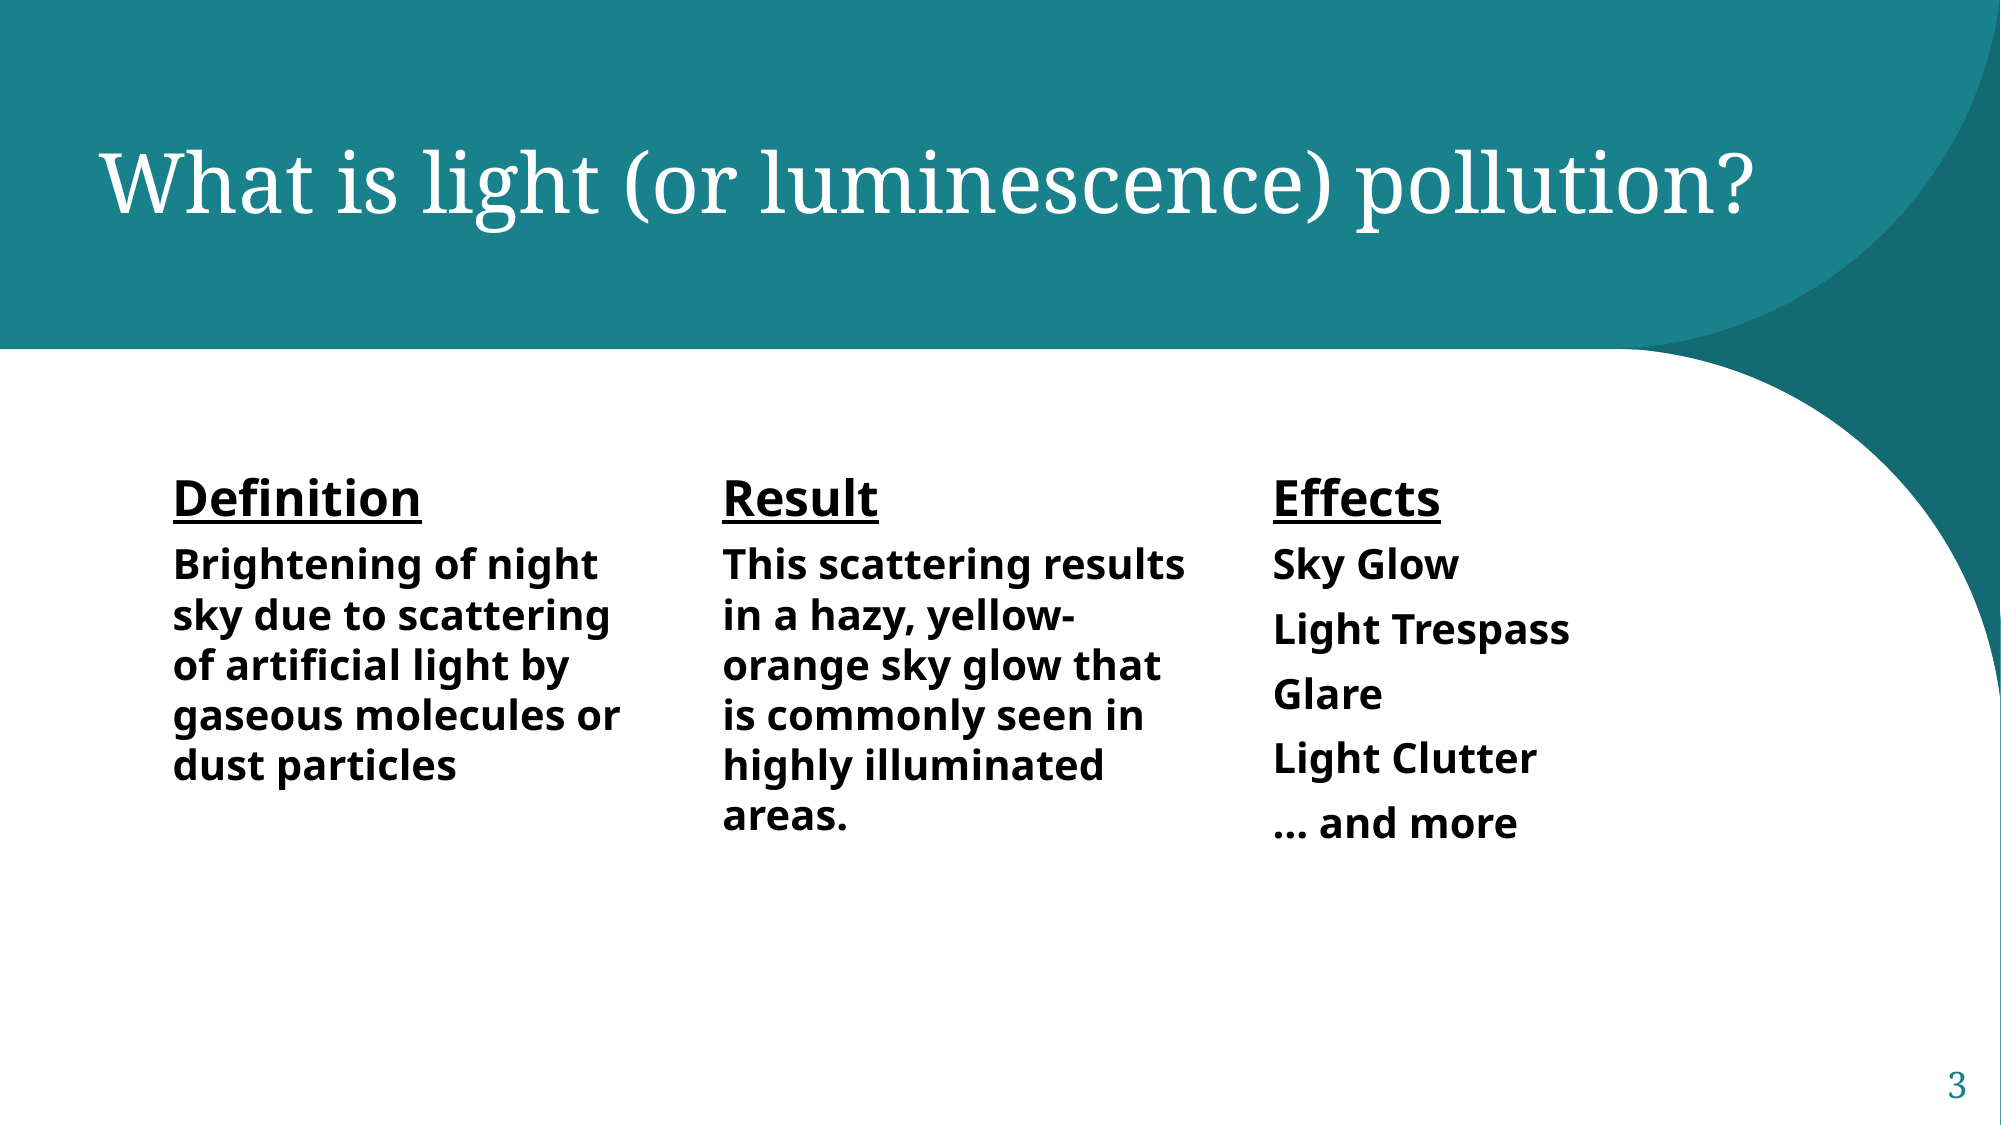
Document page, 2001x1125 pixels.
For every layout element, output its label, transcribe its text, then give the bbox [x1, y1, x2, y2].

text_box [0, 350, 2000, 1125]
text_box [0, 0, 1998, 350]
title What is light (or luminescence) pollution? [83, 67, 1869, 293]
slide_number 3 [1868, 1055, 1983, 1116]
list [149, 460, 1750, 1014]
text_box [1617, 0, 2000, 705]
